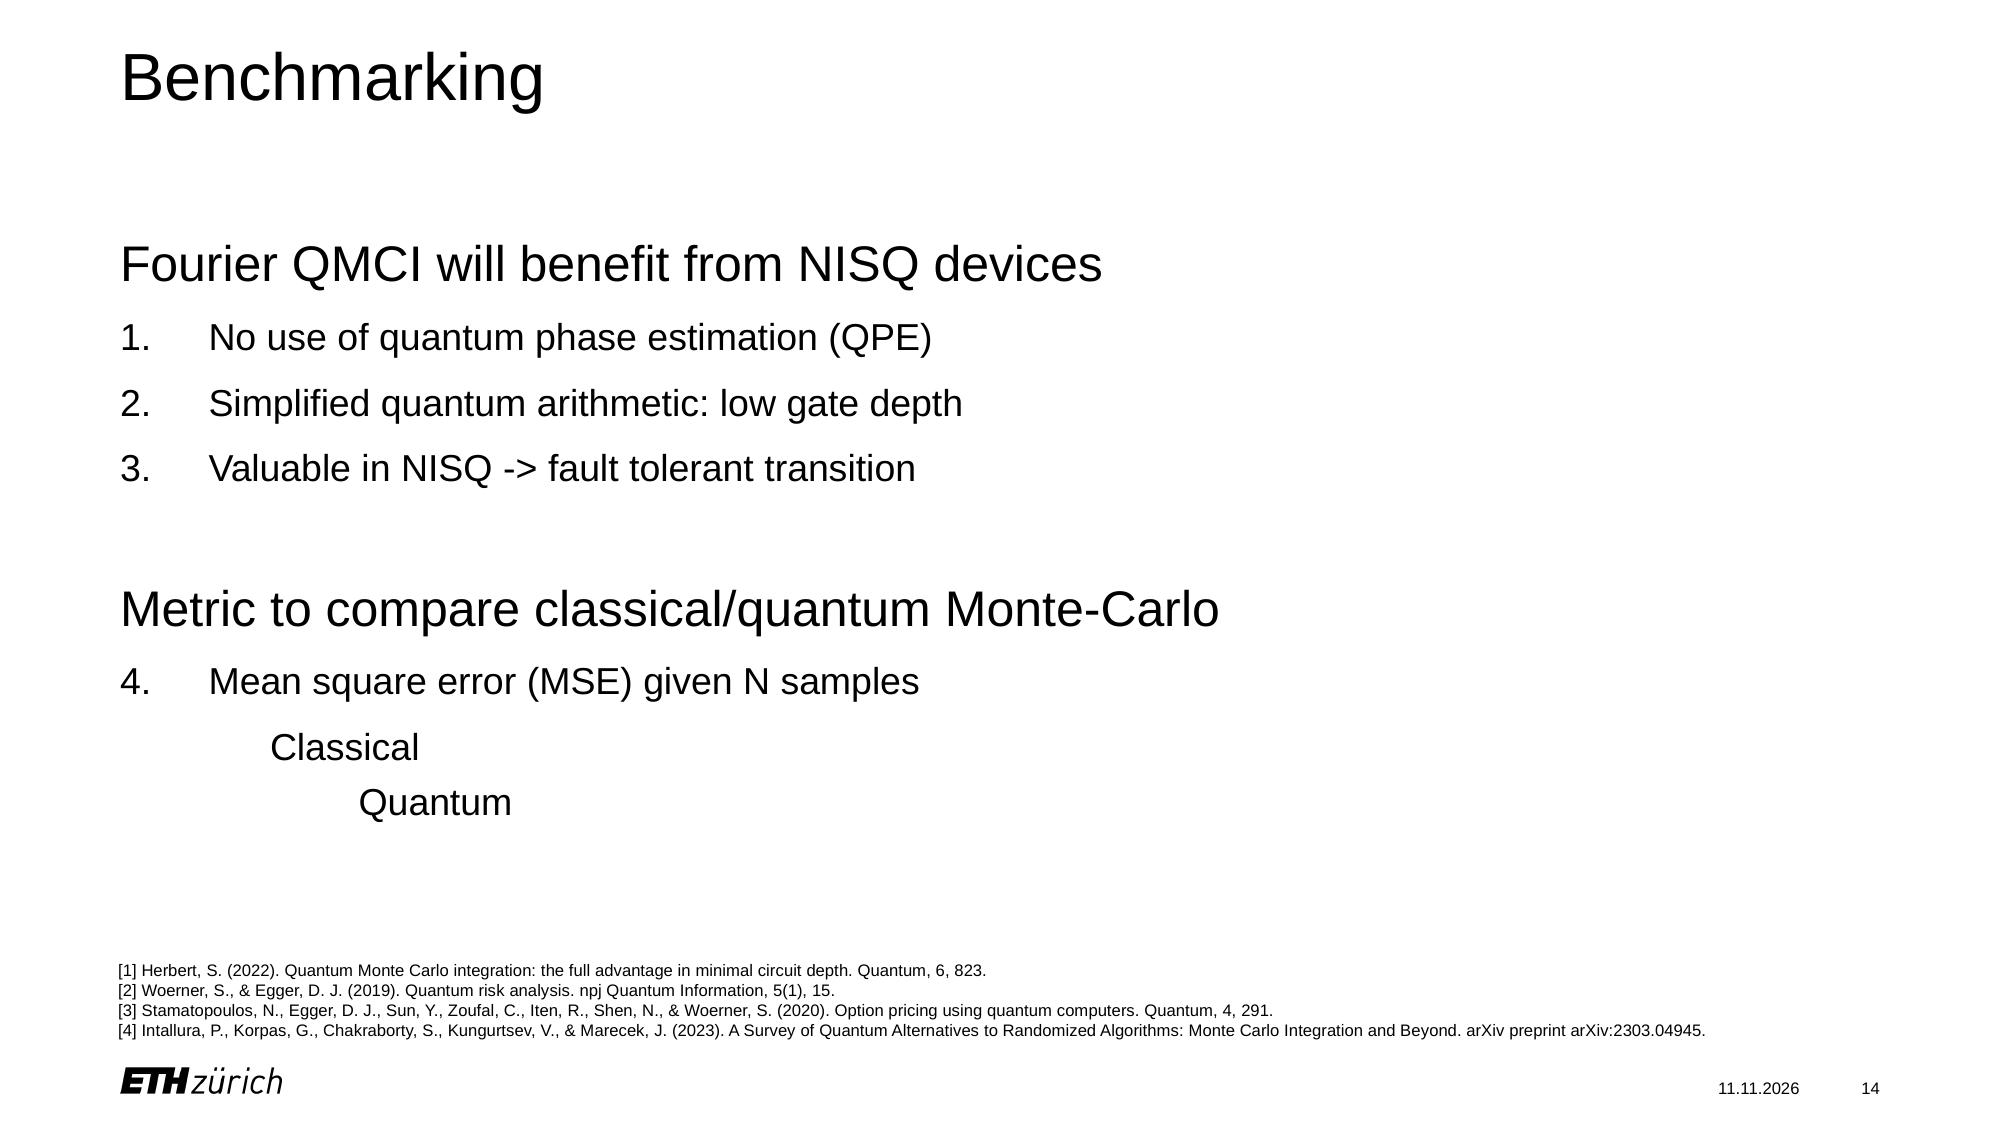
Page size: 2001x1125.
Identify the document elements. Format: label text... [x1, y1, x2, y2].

picture [120, 1071, 282, 1094]
slide_number 14 [1827, 1069, 1880, 1106]
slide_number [1718, 1069, 1819, 1106]
title Benchmarking [120, 42, 1880, 191]
text_box [1] Herbert, S. (2022). Quantum Monte Carlo integration: the full advantage in minimal circuit depth. Quantum, 6, 823. [2] Woerner, S., & Egger, D. J. (2019). Quantum risk analysis. npj Quantum Information, 5(1), 15. [3] Stamatopoulos, N., Egger, D. J., Sun, Y., Zoufal, C., Iten, R., Shen, N., & Woerner, S. (2020). Option pricing using quantum computers. Quantum, 4, 291. [4] Intallura, P., Korpas, G., Chakraborty, S., Kungurtsev, V., & Marecek, J. (2023). A Survey of Quantum Alternatives to Randomized Algorithms: Monte Carlo Integration and Beyond. arXiv preprint arXiv:2303.04945. [103, 952, 1798, 1071]
